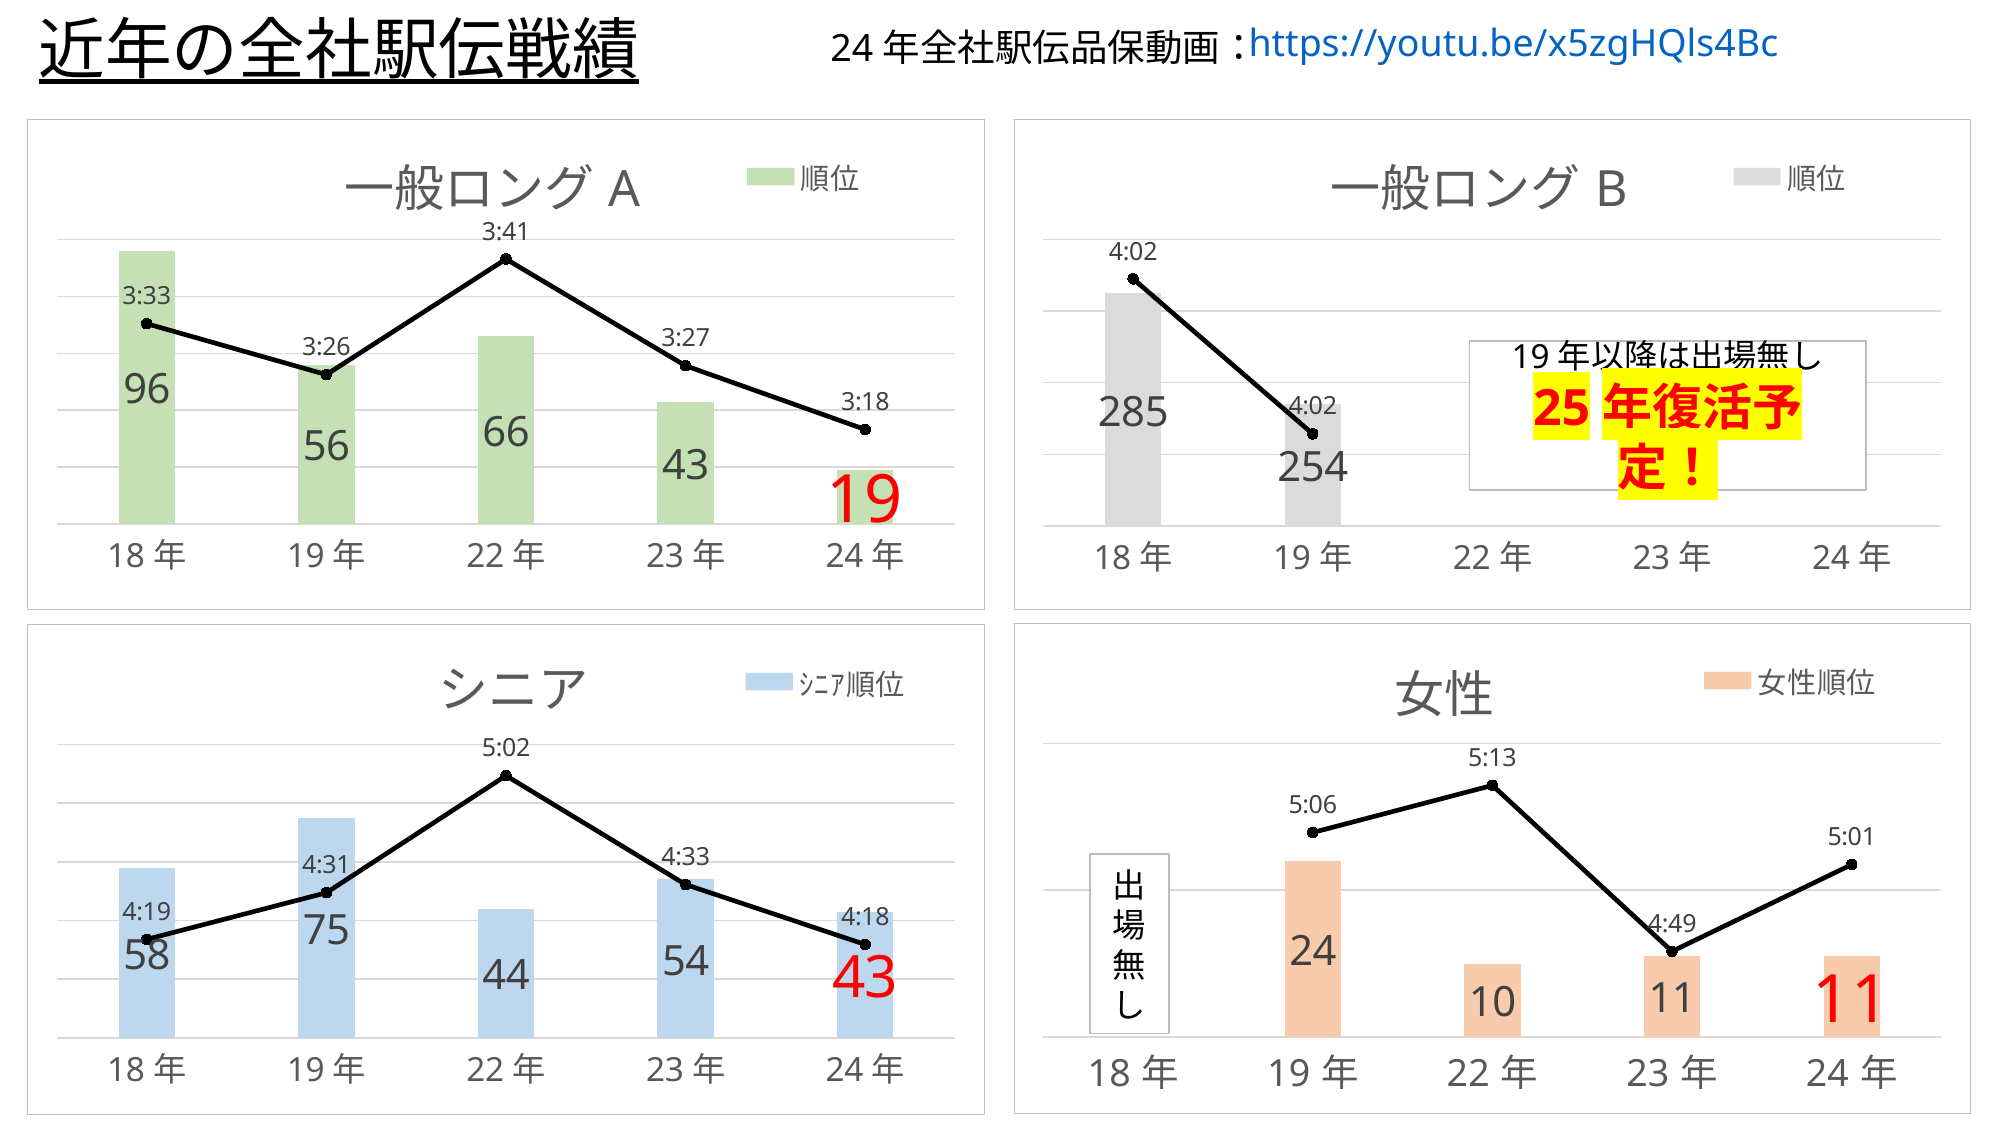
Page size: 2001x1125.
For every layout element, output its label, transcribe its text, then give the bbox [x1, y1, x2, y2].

chart [27, 119, 985, 610]
text_box 近年の全社駅伝戦績 [23, 0, 942, 95]
text_box https://youtu.be/x5zgHQls4Bc [1233, 11, 1866, 78]
chart [1014, 623, 1971, 1114]
chart [27, 624, 985, 1115]
text_box 24年全社駅伝品保動画： [815, 16, 1301, 77]
chart [1014, 119, 1971, 610]
